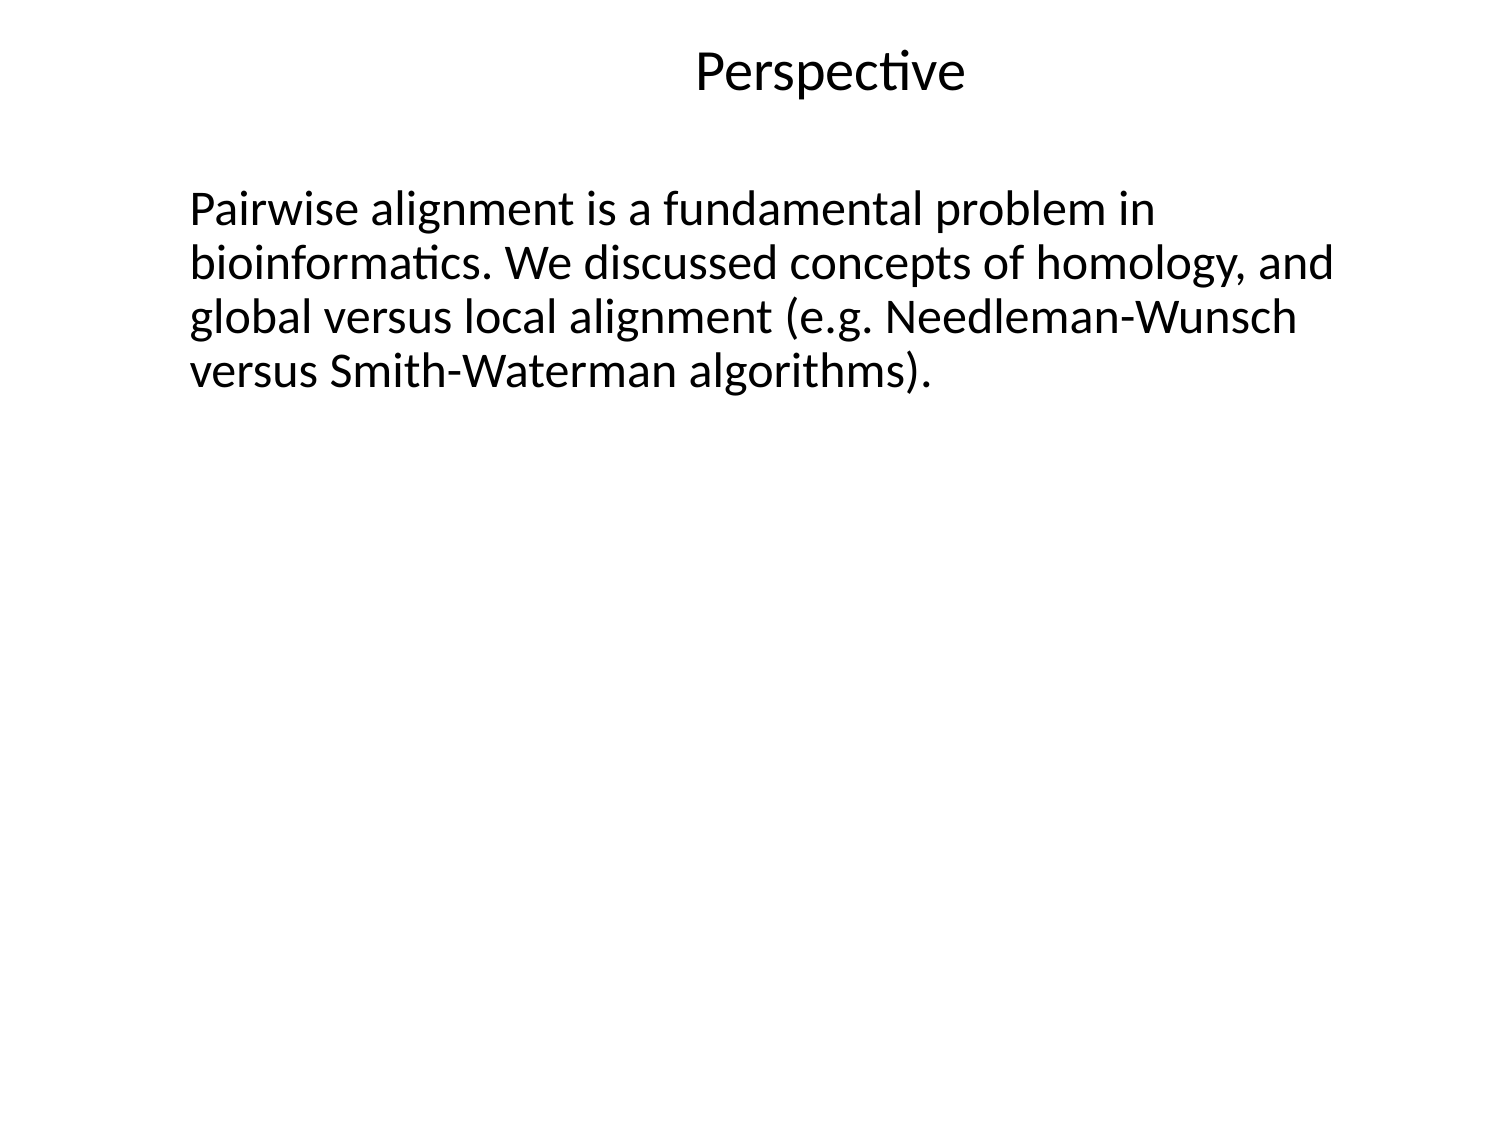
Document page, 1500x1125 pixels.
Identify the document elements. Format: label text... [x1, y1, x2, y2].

text_box Pairwise alignment is a fundamental problem in bioinformatics. We discussed concepts of homology, and global versus local alignment (e.g. Needleman-Wunsch versus Smith-Waterman algorithms). [174, 174, 1438, 406]
text_box Perspective [199, 24, 1463, 110]
